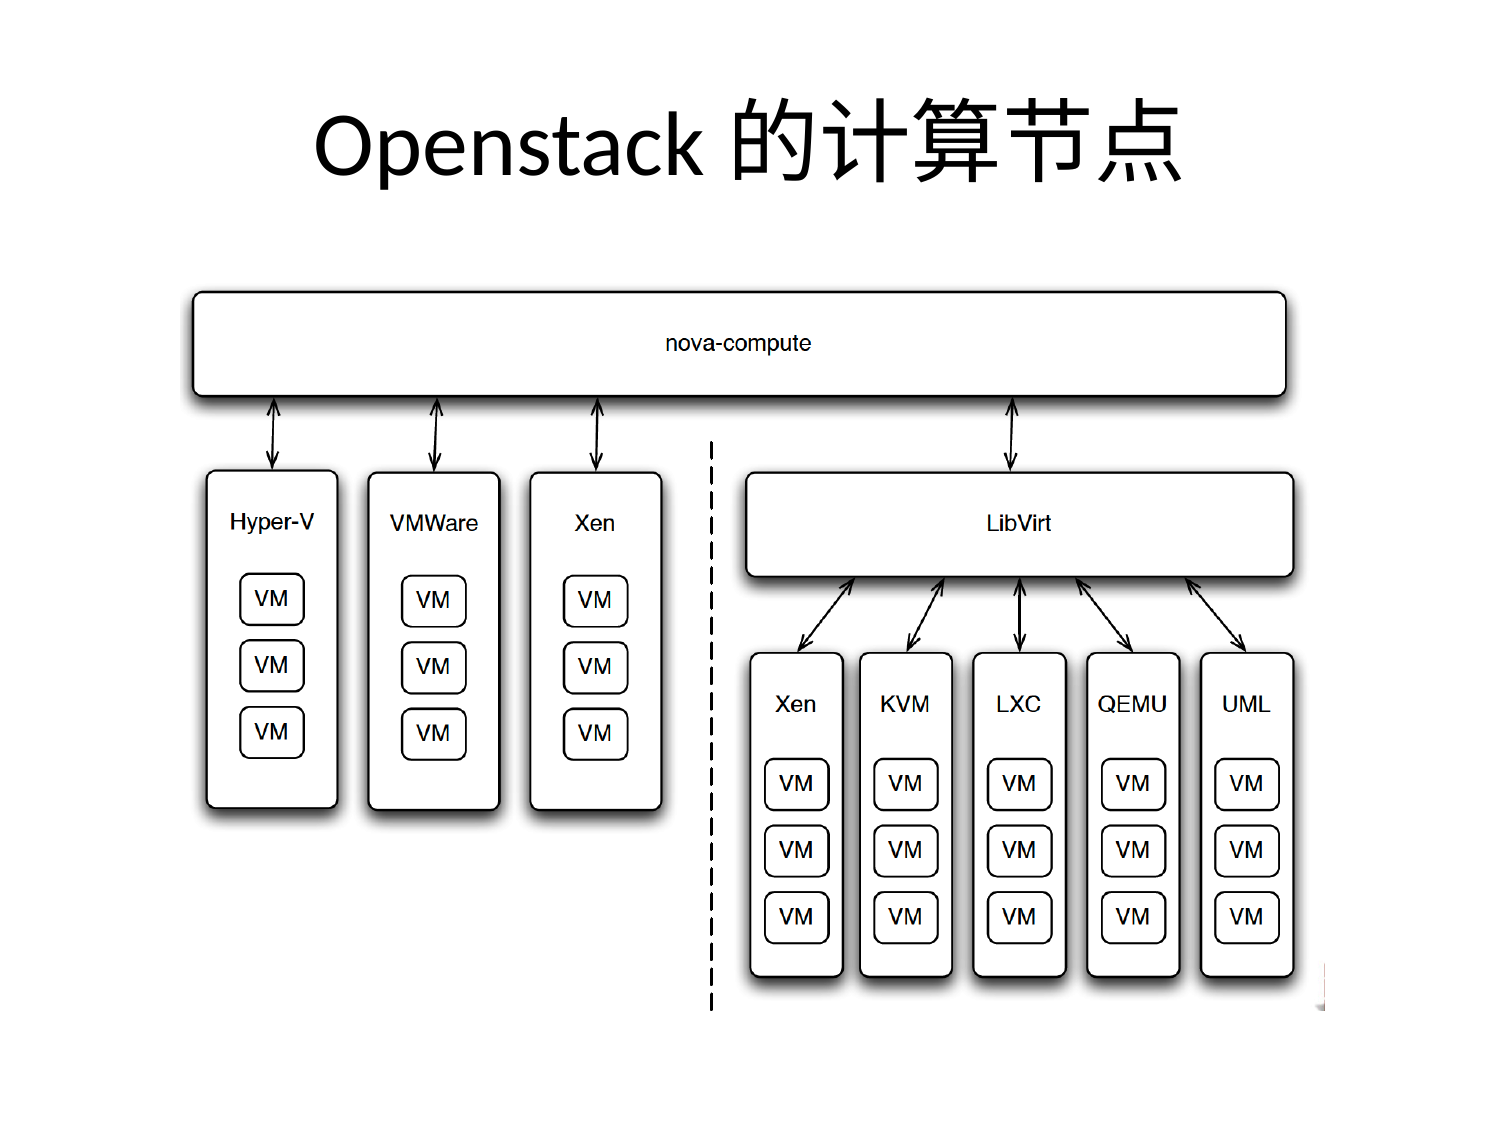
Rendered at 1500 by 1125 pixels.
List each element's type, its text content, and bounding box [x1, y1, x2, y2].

picture [180, 279, 1326, 1012]
title Openstack的计算节点 [75, 45, 1425, 233]
